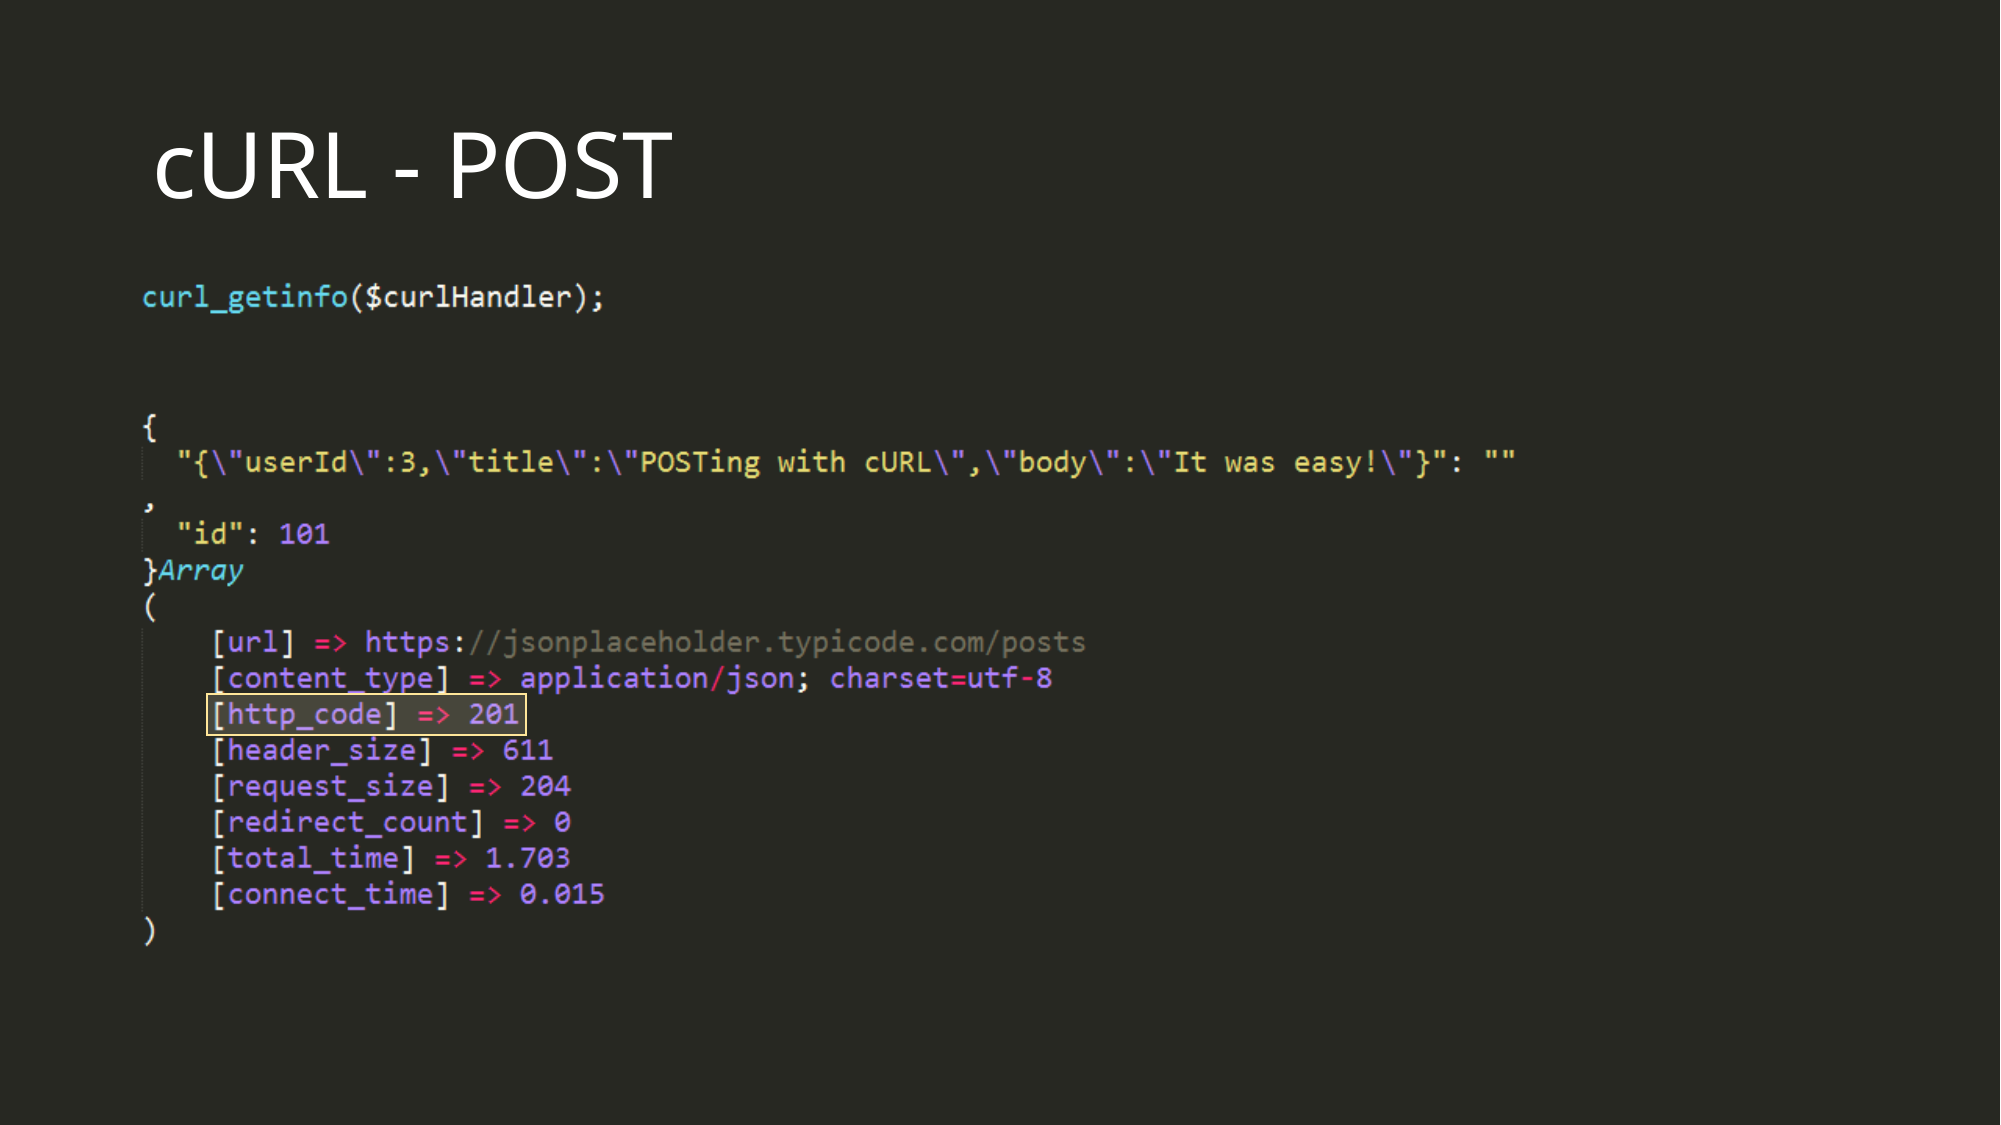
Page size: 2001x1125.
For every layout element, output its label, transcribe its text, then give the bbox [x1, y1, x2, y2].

picture [137, 394, 1533, 962]
picture [137, 277, 610, 328]
title cURL - POST [137, 59, 1863, 278]
